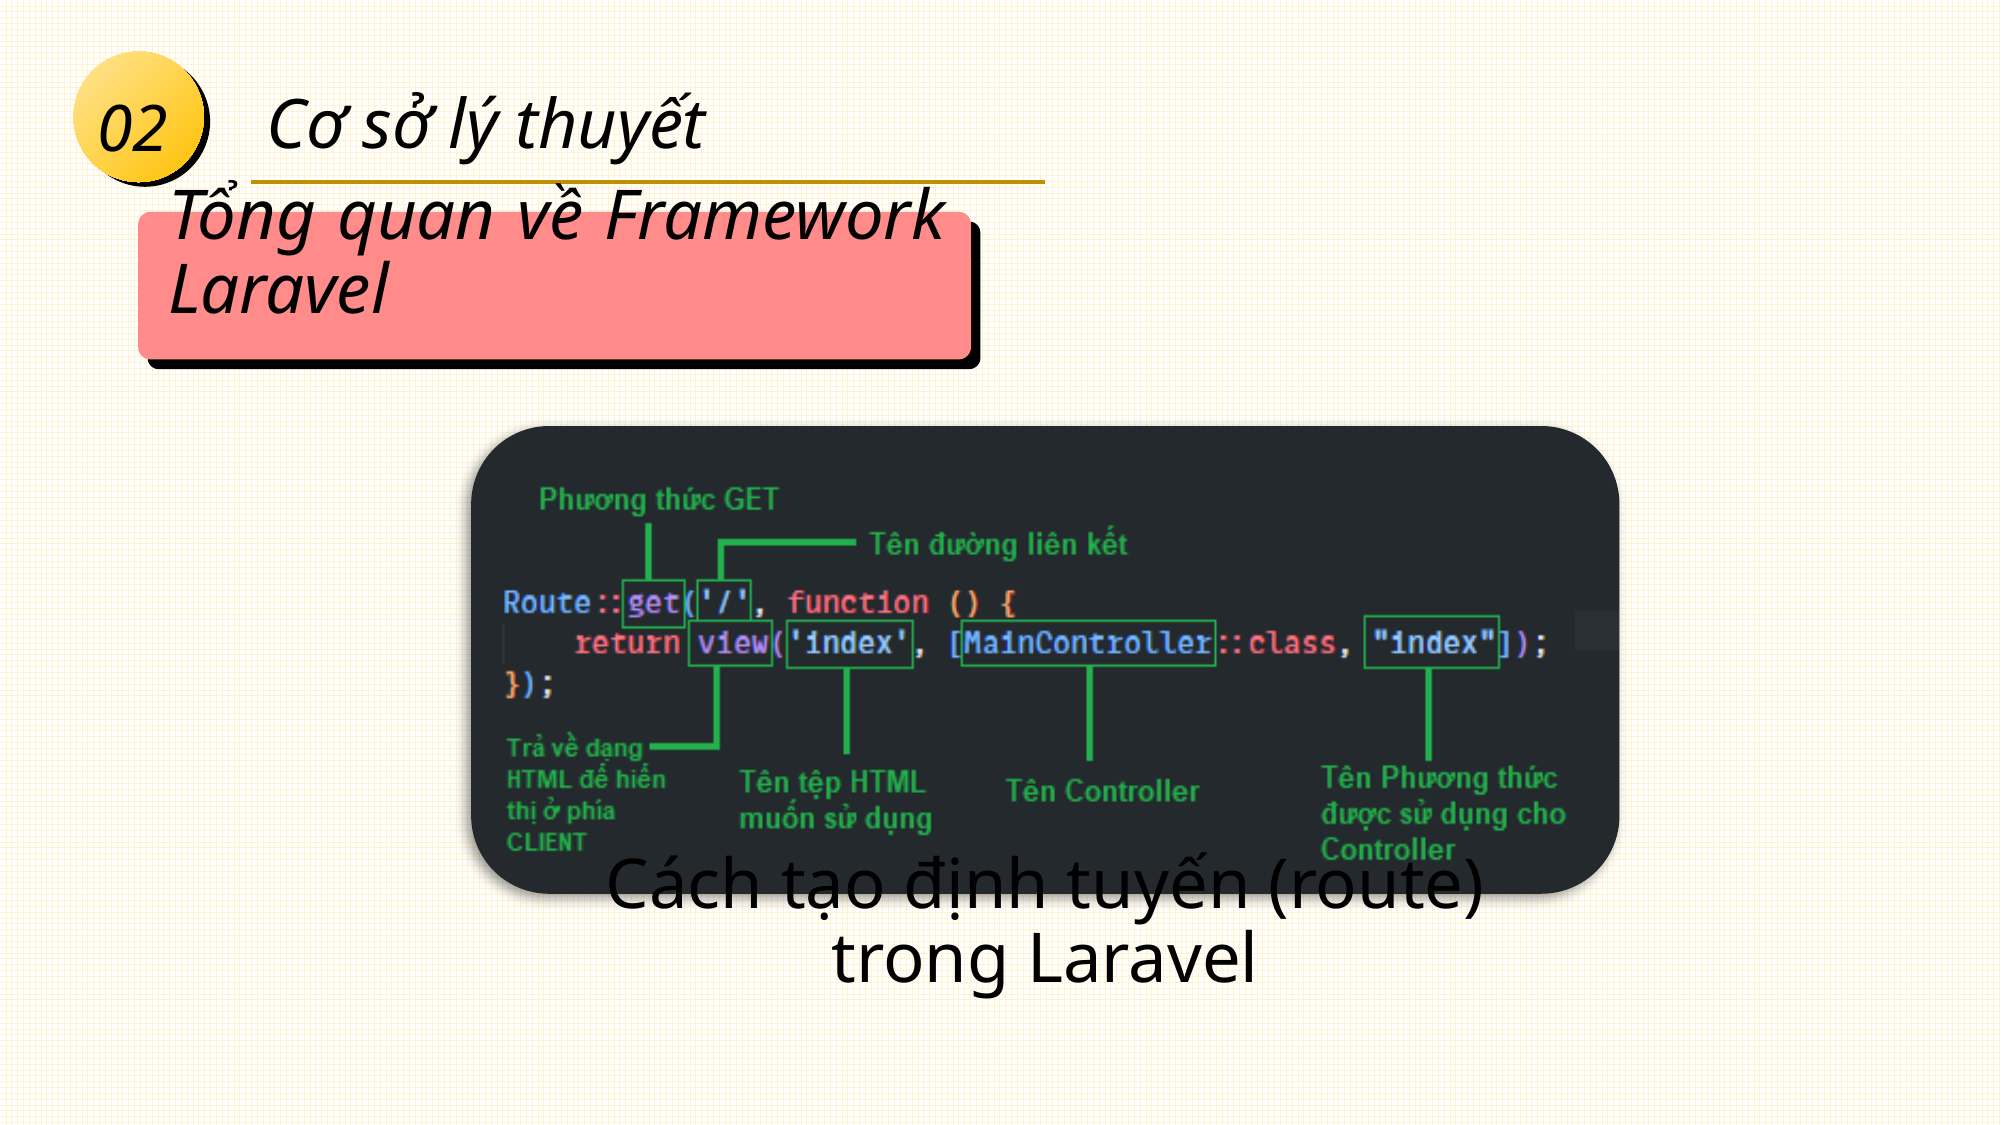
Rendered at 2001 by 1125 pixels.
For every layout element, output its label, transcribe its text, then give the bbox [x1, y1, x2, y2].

text_box Cách tạo định tuyến (route) trong Laravel [539, 903, 1552, 1005]
text_box Cơ sở lý thuyết [251, 62, 725, 172]
text_box [103, 173, 174, 184]
text_box [137, 210, 973, 361]
text_box Tổng quan về Framework Laravel [153, 234, 961, 336]
text_box [104, 173, 187, 188]
picture [471, 425, 1620, 894]
text_box [199, 83, 212, 160]
text_box 02 [82, 48, 199, 173]
text_box [146, 220, 982, 371]
text_box [199, 89, 205, 145]
text_box [72, 82, 82, 151]
